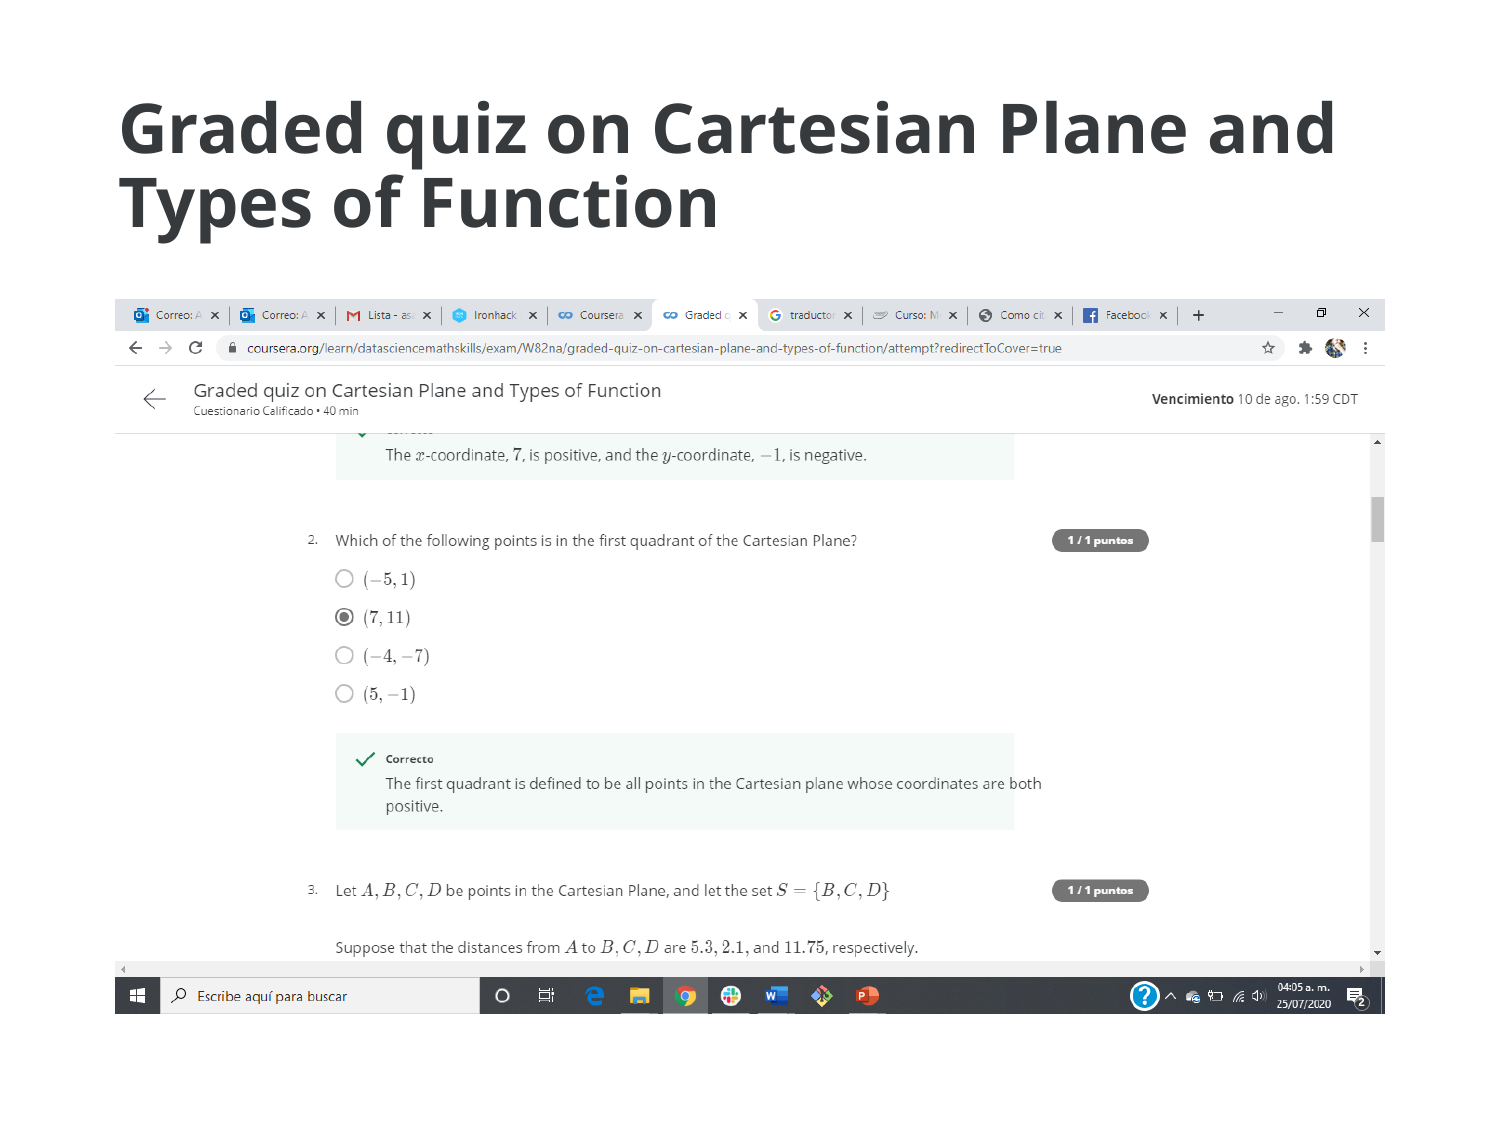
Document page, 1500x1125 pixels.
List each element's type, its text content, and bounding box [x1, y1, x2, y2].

title Graded quiz on Cartesian Plane and Types of Function [103, 59, 1397, 278]
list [115, 299, 1385, 1014]
